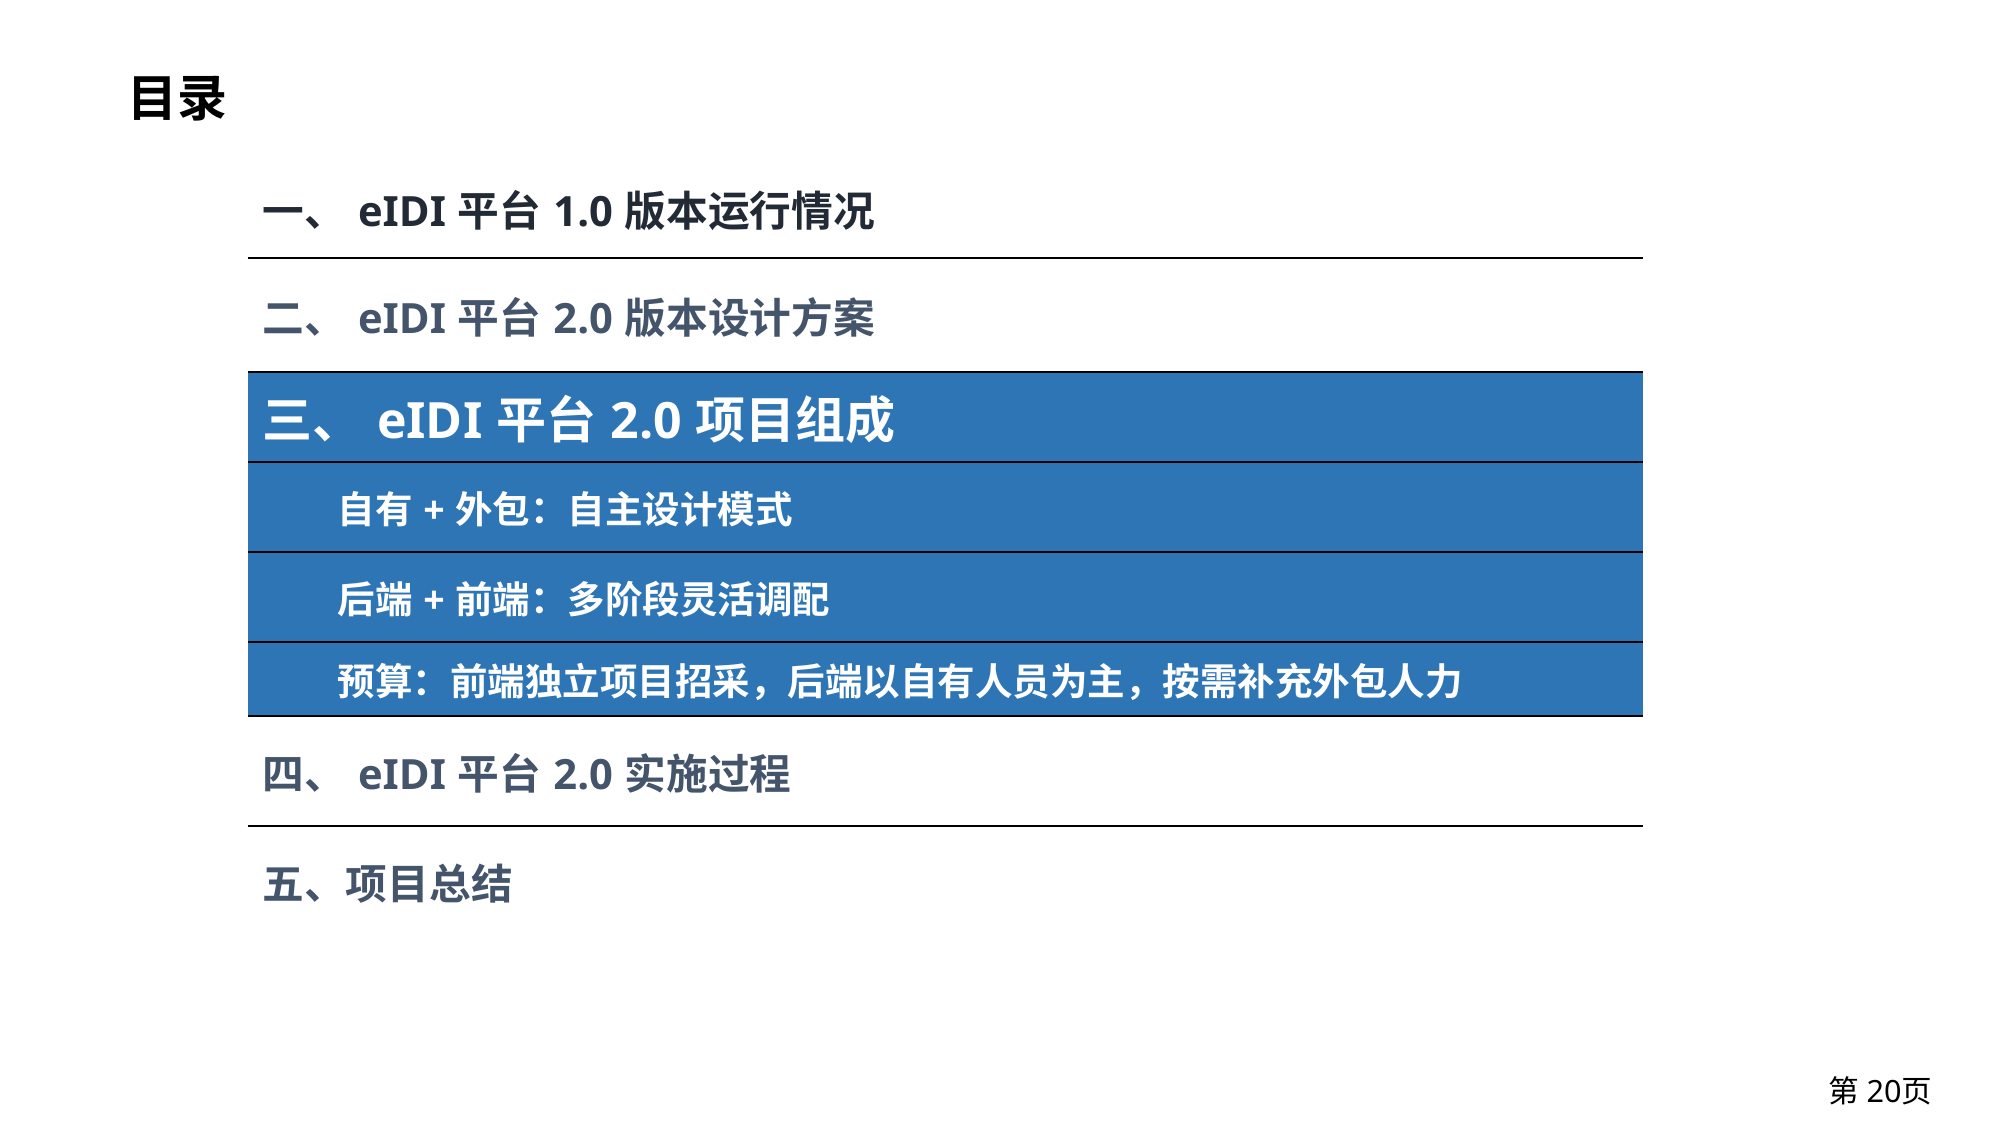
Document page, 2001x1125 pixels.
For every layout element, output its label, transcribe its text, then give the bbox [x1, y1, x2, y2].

table_cell 预算：前端独立项目招采，后端以自有人员为主，按需补充外包人力 [248, 643, 1643, 715]
table_cell 自有+外包：自主设计模式 [248, 463, 1643, 551]
table_cell 后端+前端：多阶段灵活调配 [248, 553, 1643, 641]
table_cell 三、eIDI平台2.0项目组成 [248, 373, 1643, 461]
table_cell 四、eIDI平台2.0实施过程 [248, 717, 1643, 825]
title 目录 [112, 59, 1901, 142]
table_header 一、eIDI平台1.0版本运行情况 [248, 158, 1643, 257]
table_cell 五、项目总结 [248, 827, 1643, 937]
table_cell 二、eIDI平台2.0版本设计方案 [248, 259, 1643, 371]
